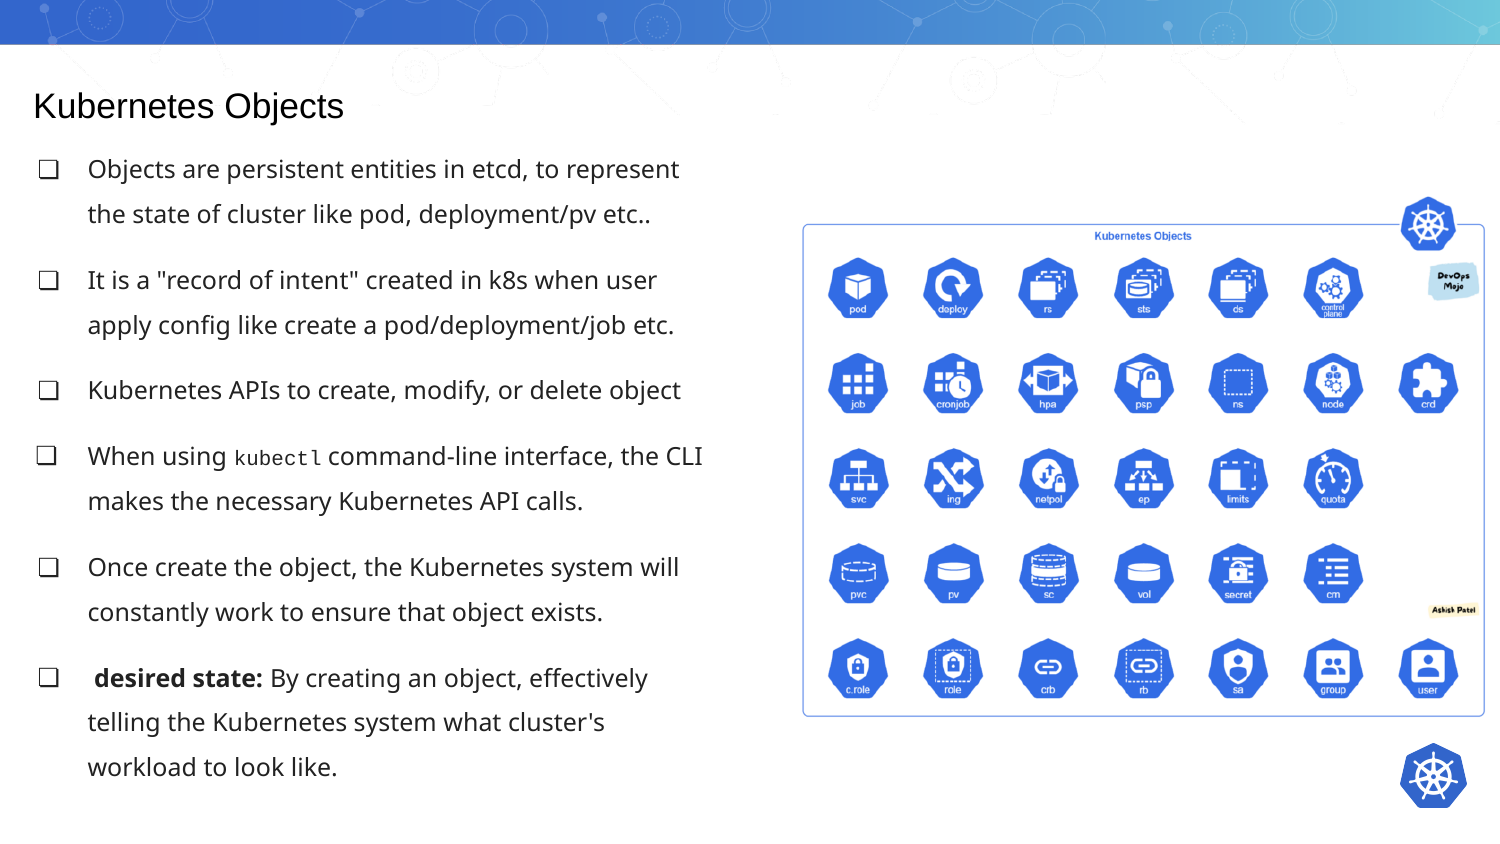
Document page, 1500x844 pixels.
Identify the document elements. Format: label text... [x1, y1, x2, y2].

text_box Objects are persistent entities in etcd, to represent the state of cluster like pod, deployment/pv etc.. It is a "record of intent" created in k8s when user apply config like create a pod/deployment/job etc. Kubernetes APIs to create, modify, or delete object When using kubectl command-line interface, the CLI makes the necessary Kubernetes API calls. Once create the object, the Kubernetes system will constantly work to ensure that object exists. desired state: By creating an object, effectively telling the Kubernetes system what cluster's workload to look like. [0, 123, 734, 797]
text_box Kubernetes Objects [18, 46, 684, 123]
picture [0, 0, 1500, 844]
